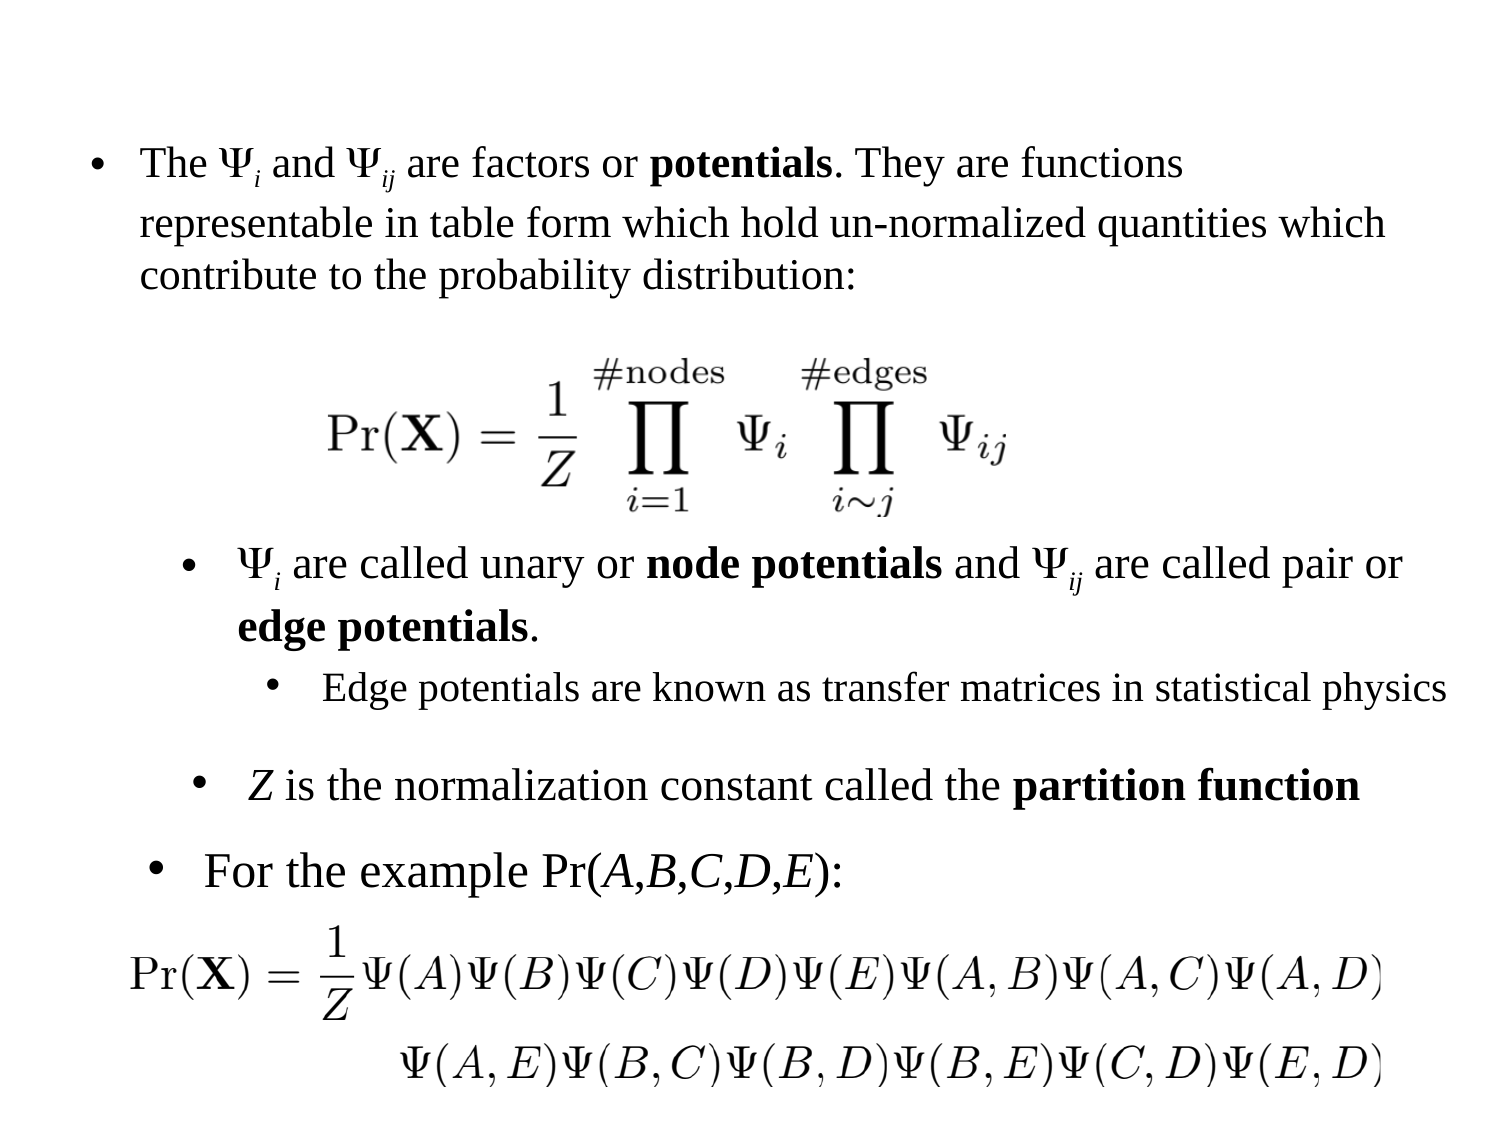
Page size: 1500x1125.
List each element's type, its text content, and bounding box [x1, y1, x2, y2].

text_box Yi are called unary or node potentials and Yij are called pair or edge potentials. [165, 525, 1486, 659]
text_box For the example Pr(A,B,C,D,E): [132, 830, 1198, 909]
picture [130, 924, 1381, 1087]
list The Yi and Yij are factors or potentials. They are functions representable in table form which hold un-normalized quantities which contribute to the probability distribution: [75, 125, 1444, 308]
text_box Z is the normalization constant called the partition function [176, 747, 1436, 839]
text_box Edge potentials are known as transfer matrices in statistical physics [250, 651, 1500, 785]
picture [327, 357, 1007, 517]
